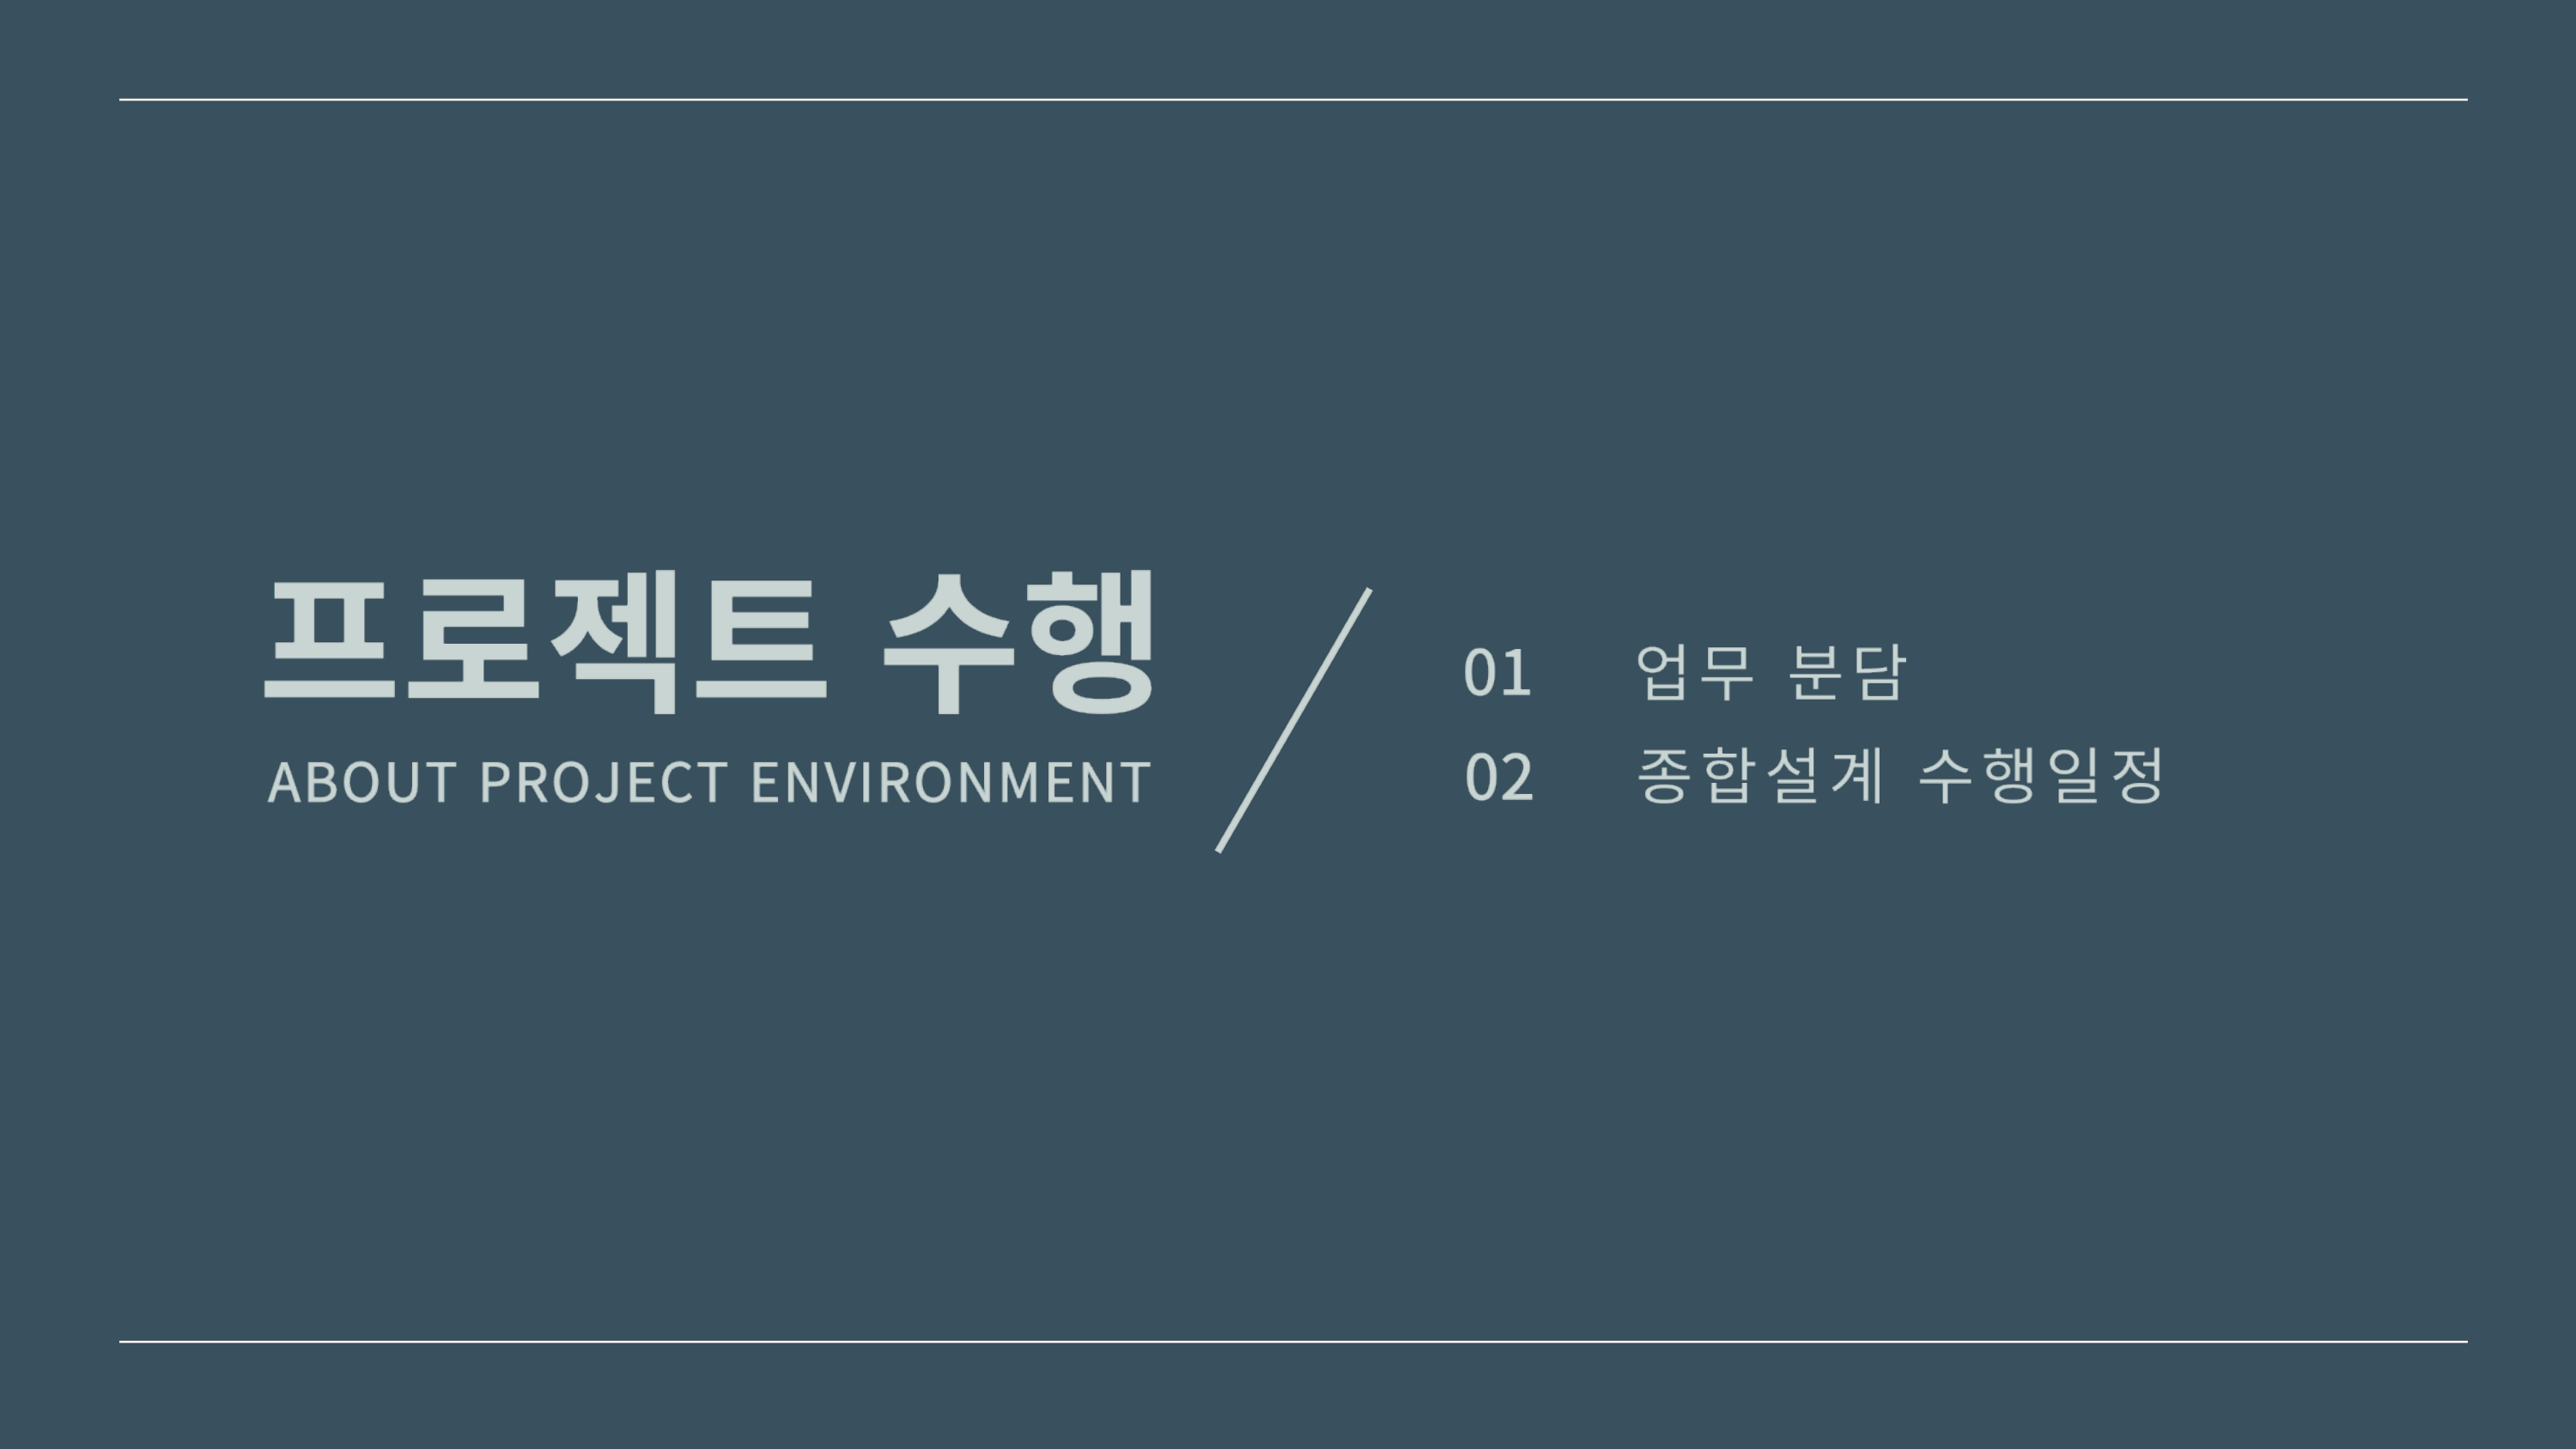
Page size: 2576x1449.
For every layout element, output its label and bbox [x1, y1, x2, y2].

picture [1287, 583, 1382, 705]
picture [1453, 615, 1562, 830]
text_box [119, 94, 2468, 106]
picture [1625, 616, 2190, 834]
picture [181, 501, 1223, 828]
text_box [1141, 705, 1446, 736]
picture [1206, 736, 1301, 858]
text_box [119, 1336, 2468, 1348]
